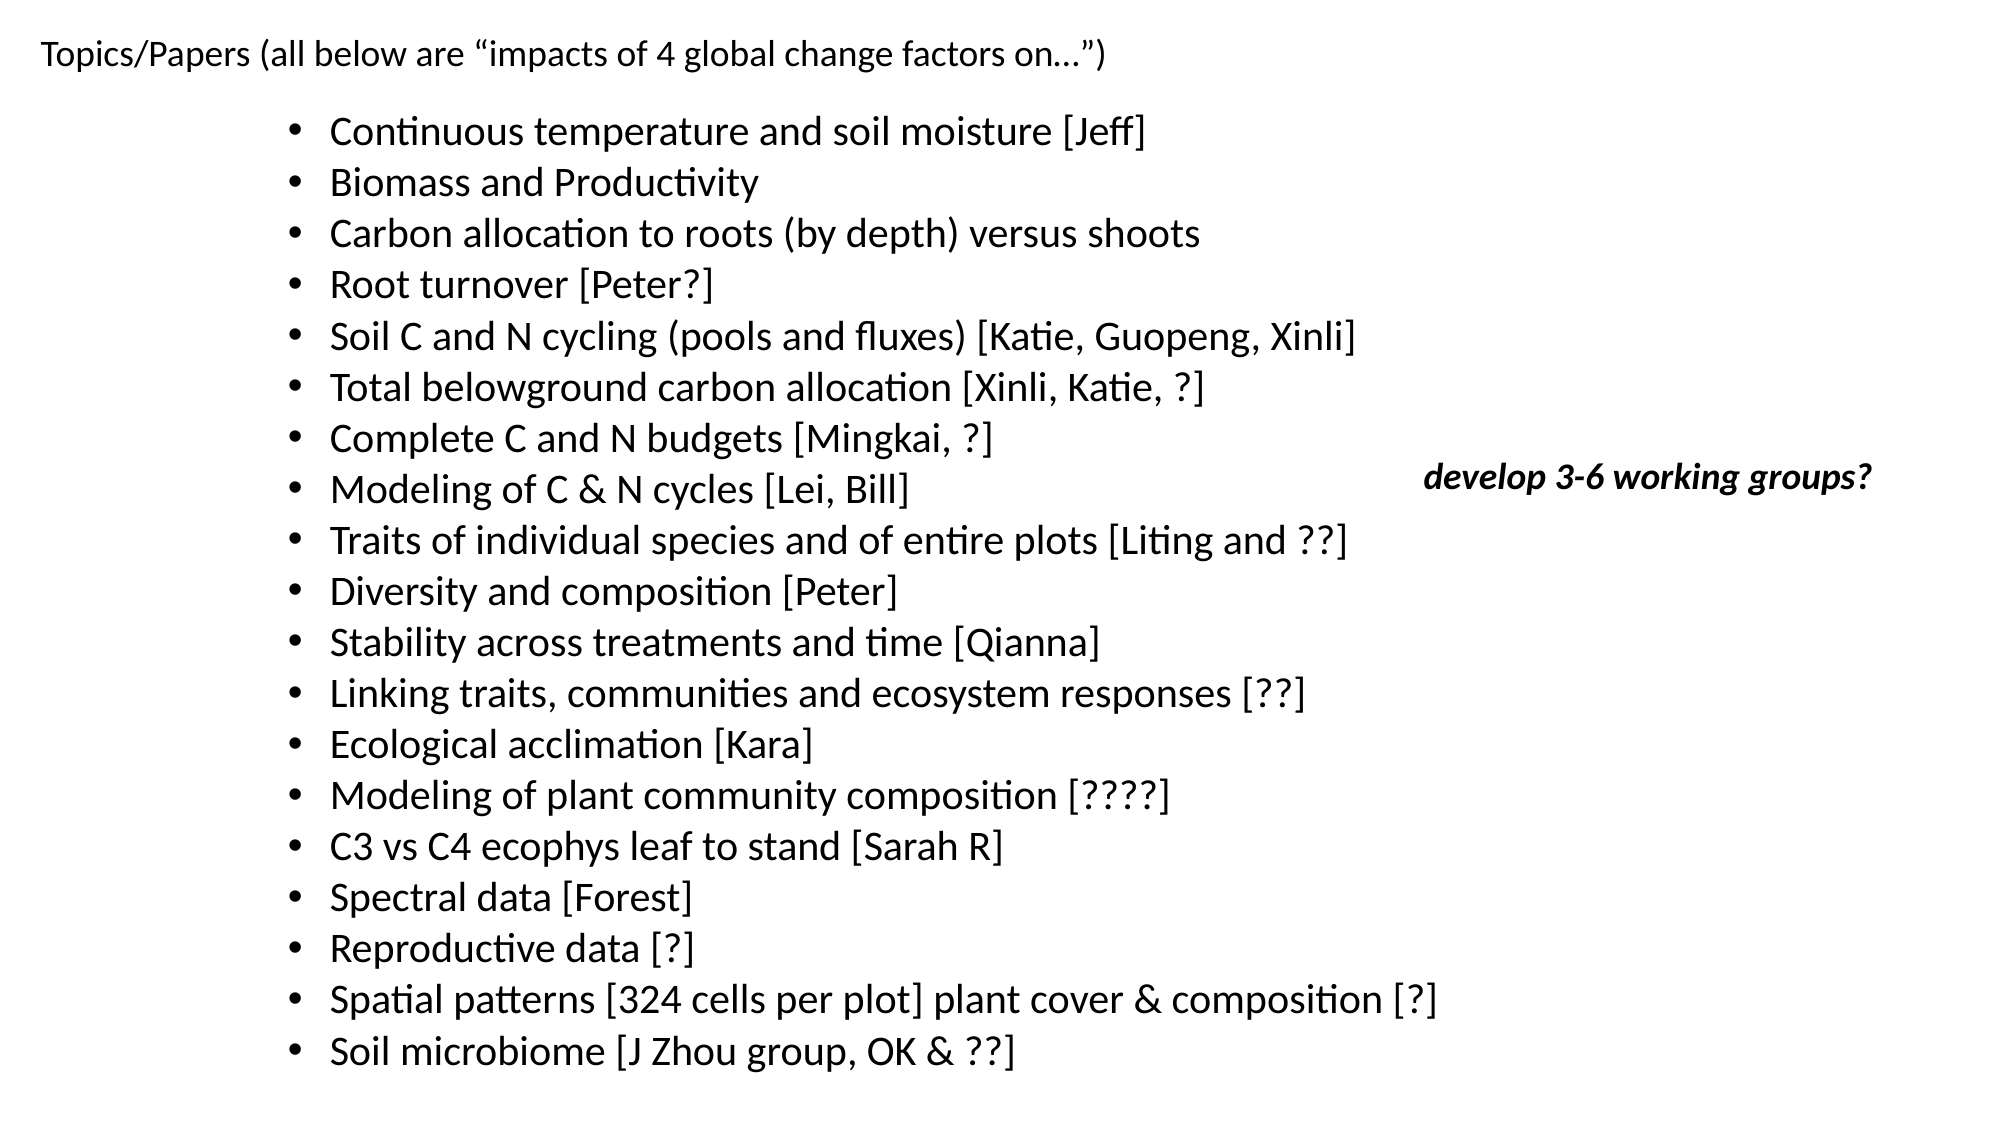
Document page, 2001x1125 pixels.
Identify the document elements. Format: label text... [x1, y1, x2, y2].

text_box Topics/Papers (all below are “impacts of 4 global change factors on…”) [25, 21, 1135, 82]
text_box develop 3-6 working groups? [1408, 444, 1989, 505]
list Continuous temperature and soil moisture [Jeff] Biomass and Productivity Carbon allocation to roots (by depth) versus shoots Root turnover [Peter?] Soil C and N cycling (pools and fluxes) [Katie, Guopeng, Xinli] Total belowground carbon allocation [Xinli, Katie, ?] Complete C and N budgets [Mingkai, ?] Modeling of C & N cycles [Lei, Bill] Traits of individual species and of entire plots [Liting and ??] Diversity and composition [Peter] Stability across treatments and time [Qianna] Linking traits, communities and ecosystem responses [??] Ecological acclimation [Kara] Modeling of plant community composition [????] C3 vs C4 ecophys leaf to stand [Sarah R] Spectral data [Forest] Reproductive data [?] Spatial patterns [324 cells per plot] plant cover & composition [?] Soil microbiome [J Zhou group, OK & ??] [272, 101, 1885, 1089]
